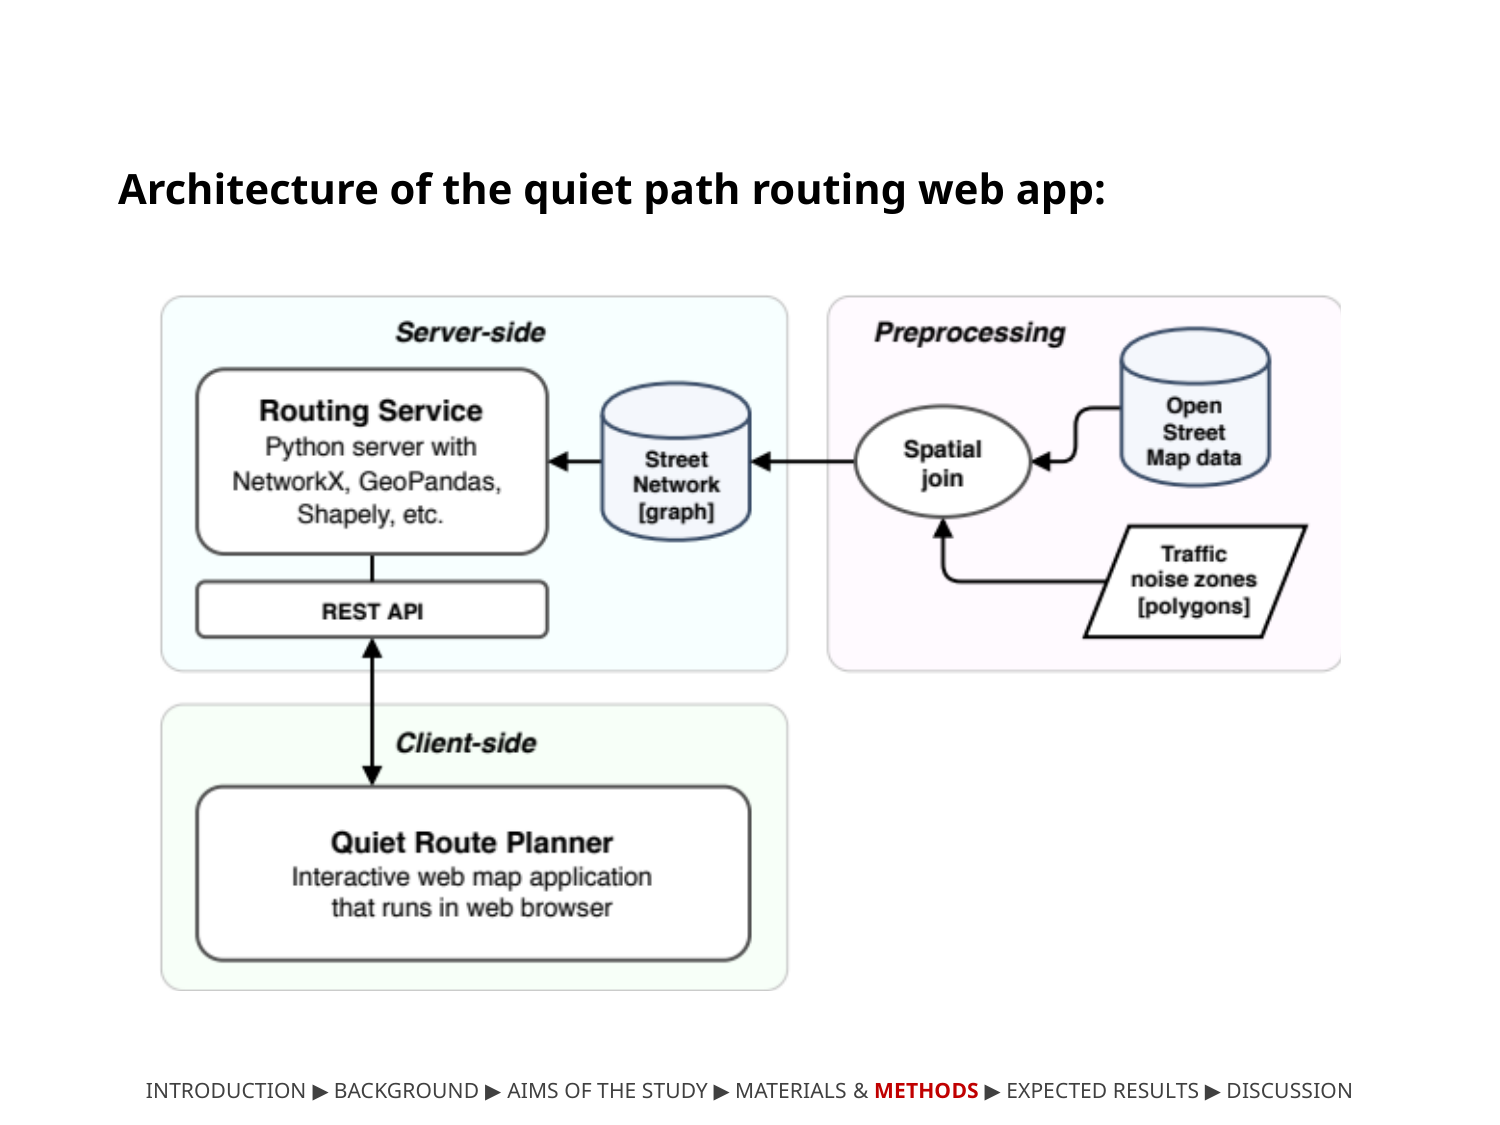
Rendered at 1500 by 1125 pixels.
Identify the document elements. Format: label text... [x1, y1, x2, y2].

text_box INTRODUCTION ▶︎ BACKGROUND ︎▶ AIMS OF THE STUDY ▶ MATERIALS & METHODS ▶ EXPECTED RESULTS ▶ DISCUSSION [0, 1057, 1500, 1125]
list Architecture of the quiet path routing web app: [103, 145, 1397, 390]
picture [159, 294, 1341, 991]
